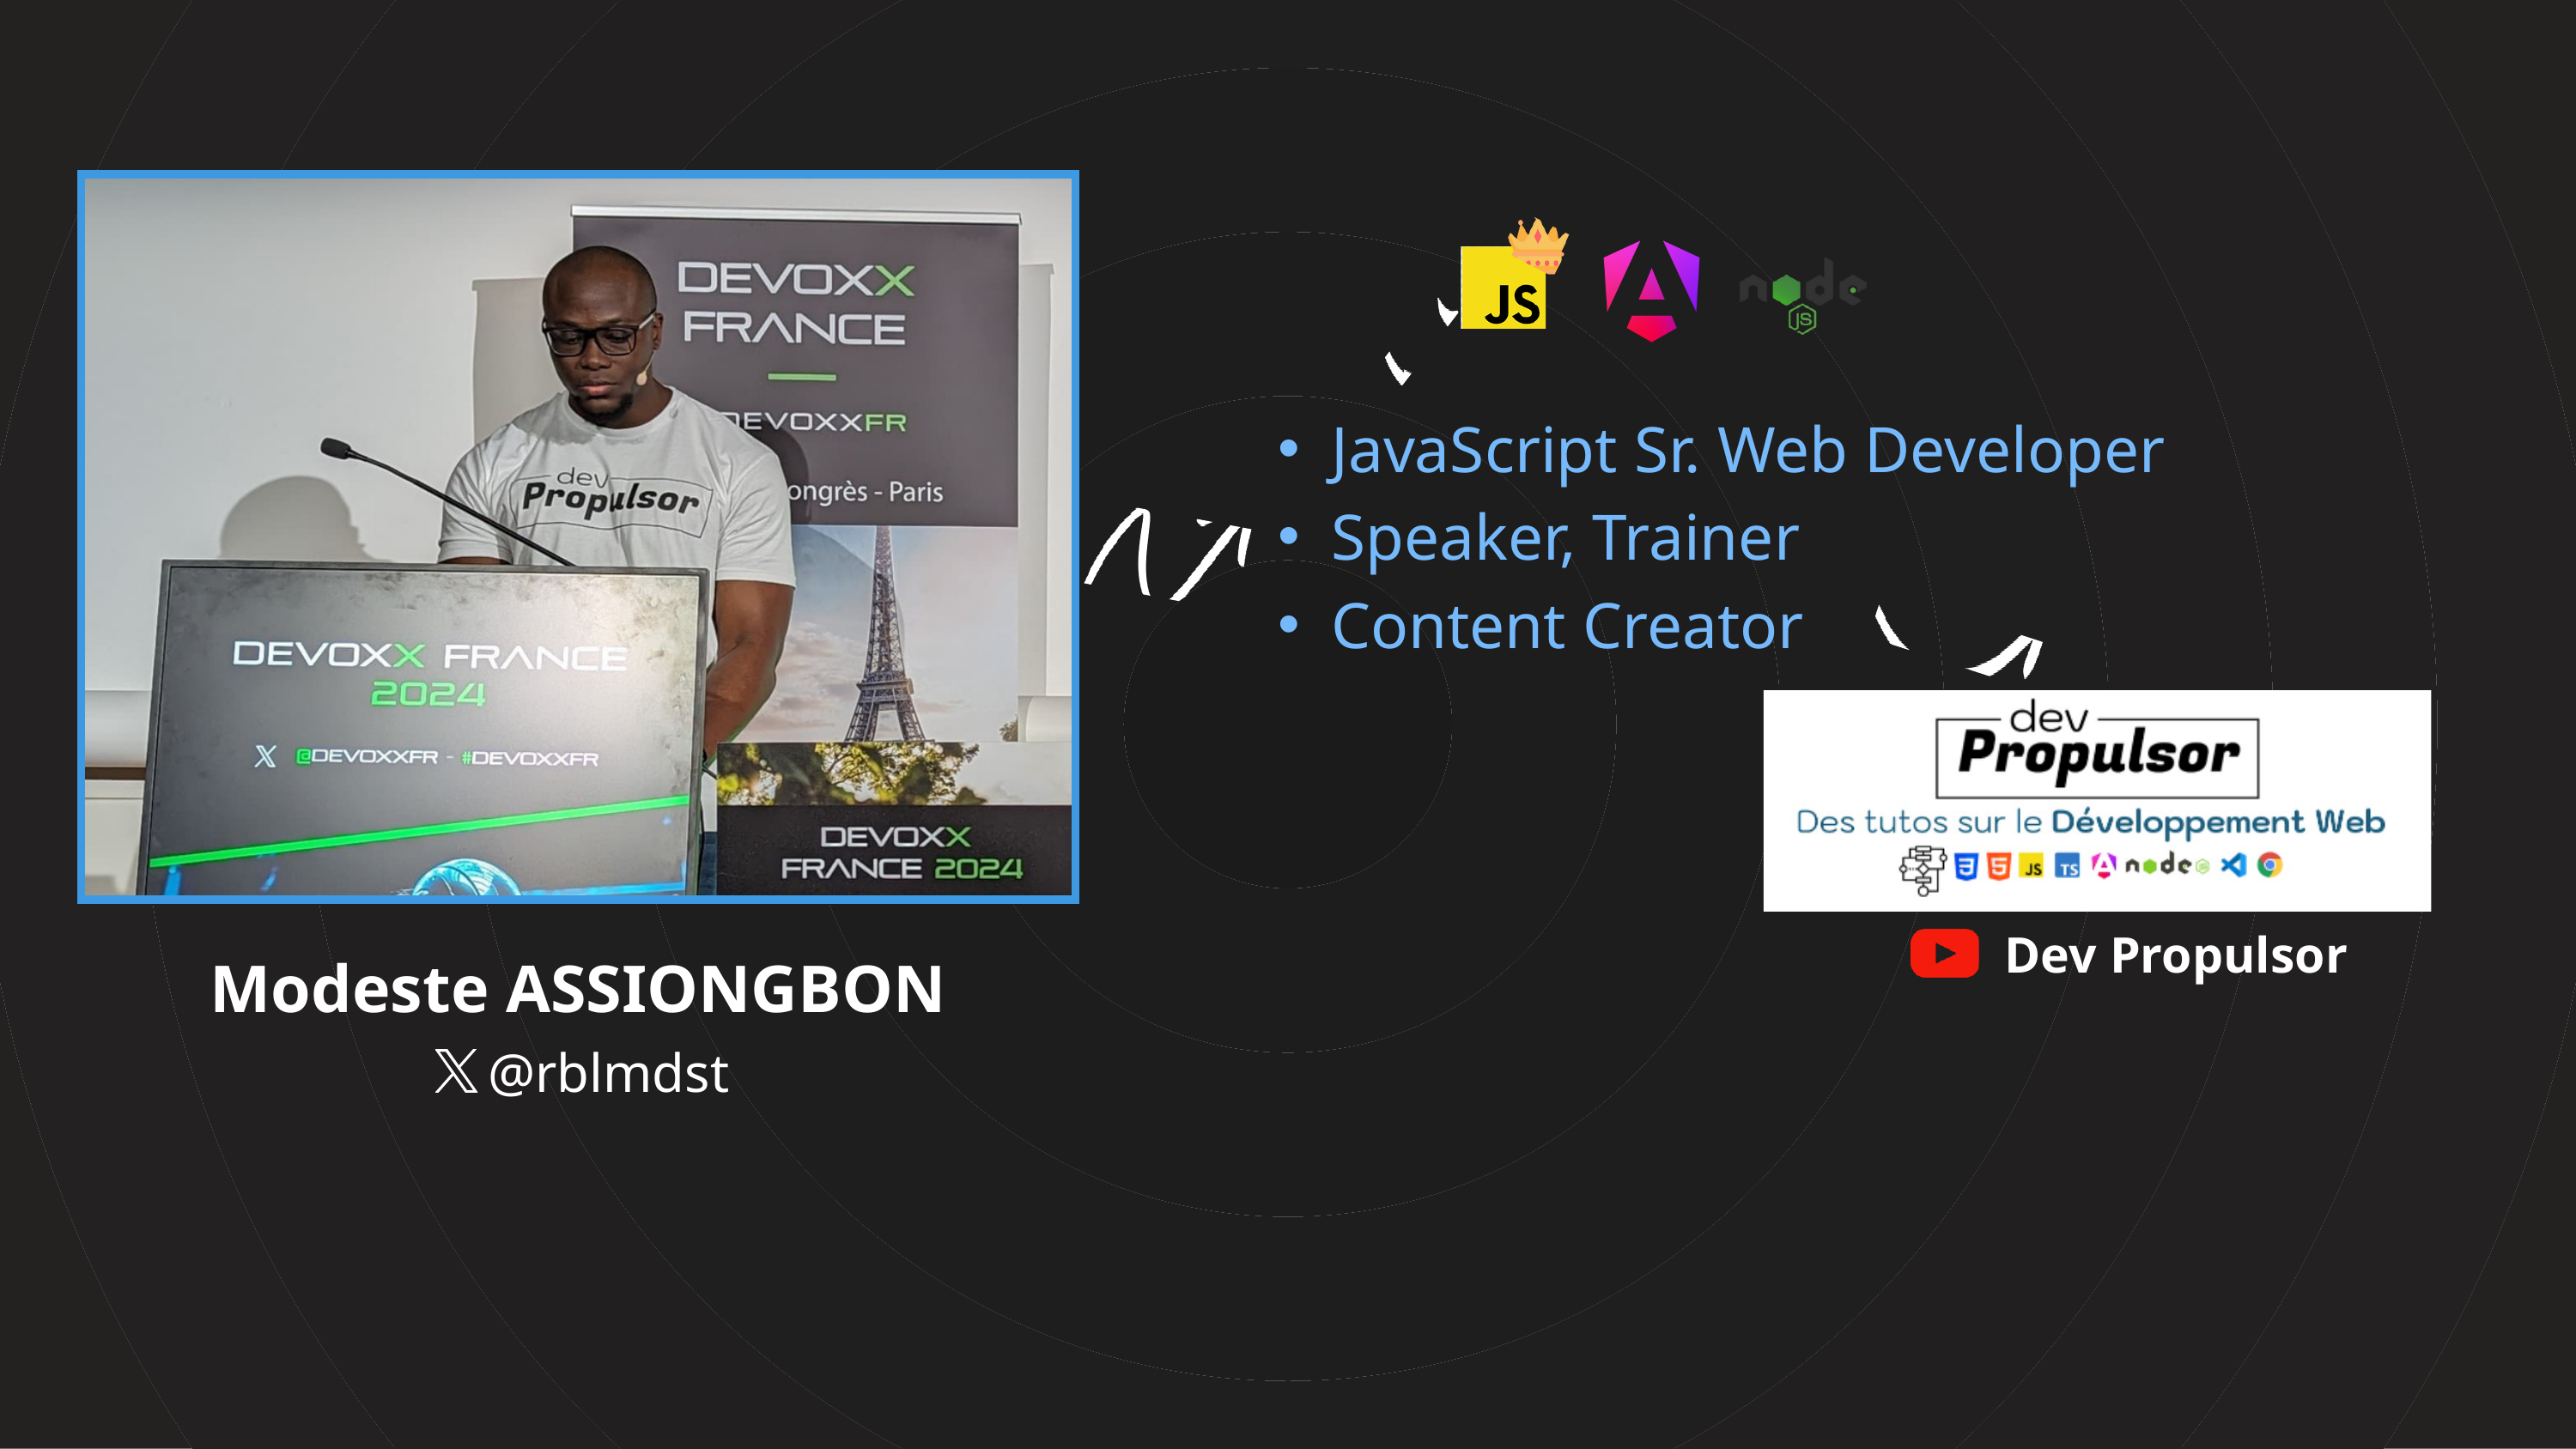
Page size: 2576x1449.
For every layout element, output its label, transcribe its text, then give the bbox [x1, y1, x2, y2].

text_box [1942, 661, 2044, 691]
text_box JavaScript Sr. Web Developer Speaker, Trainer Content Creator [1224, 397, 2341, 661]
text_box Modeste ASSIONGBON [195, 935, 962, 1026]
text_box [434, 1049, 478, 1094]
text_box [1461, 210, 1869, 343]
text_box [1763, 690, 2432, 912]
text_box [1910, 919, 2356, 988]
text_box [1075, 499, 1224, 610]
text_box [1370, 290, 1456, 396]
text_box [81, 174, 1076, 900]
text_box @rblmdst [488, 1029, 793, 1104]
